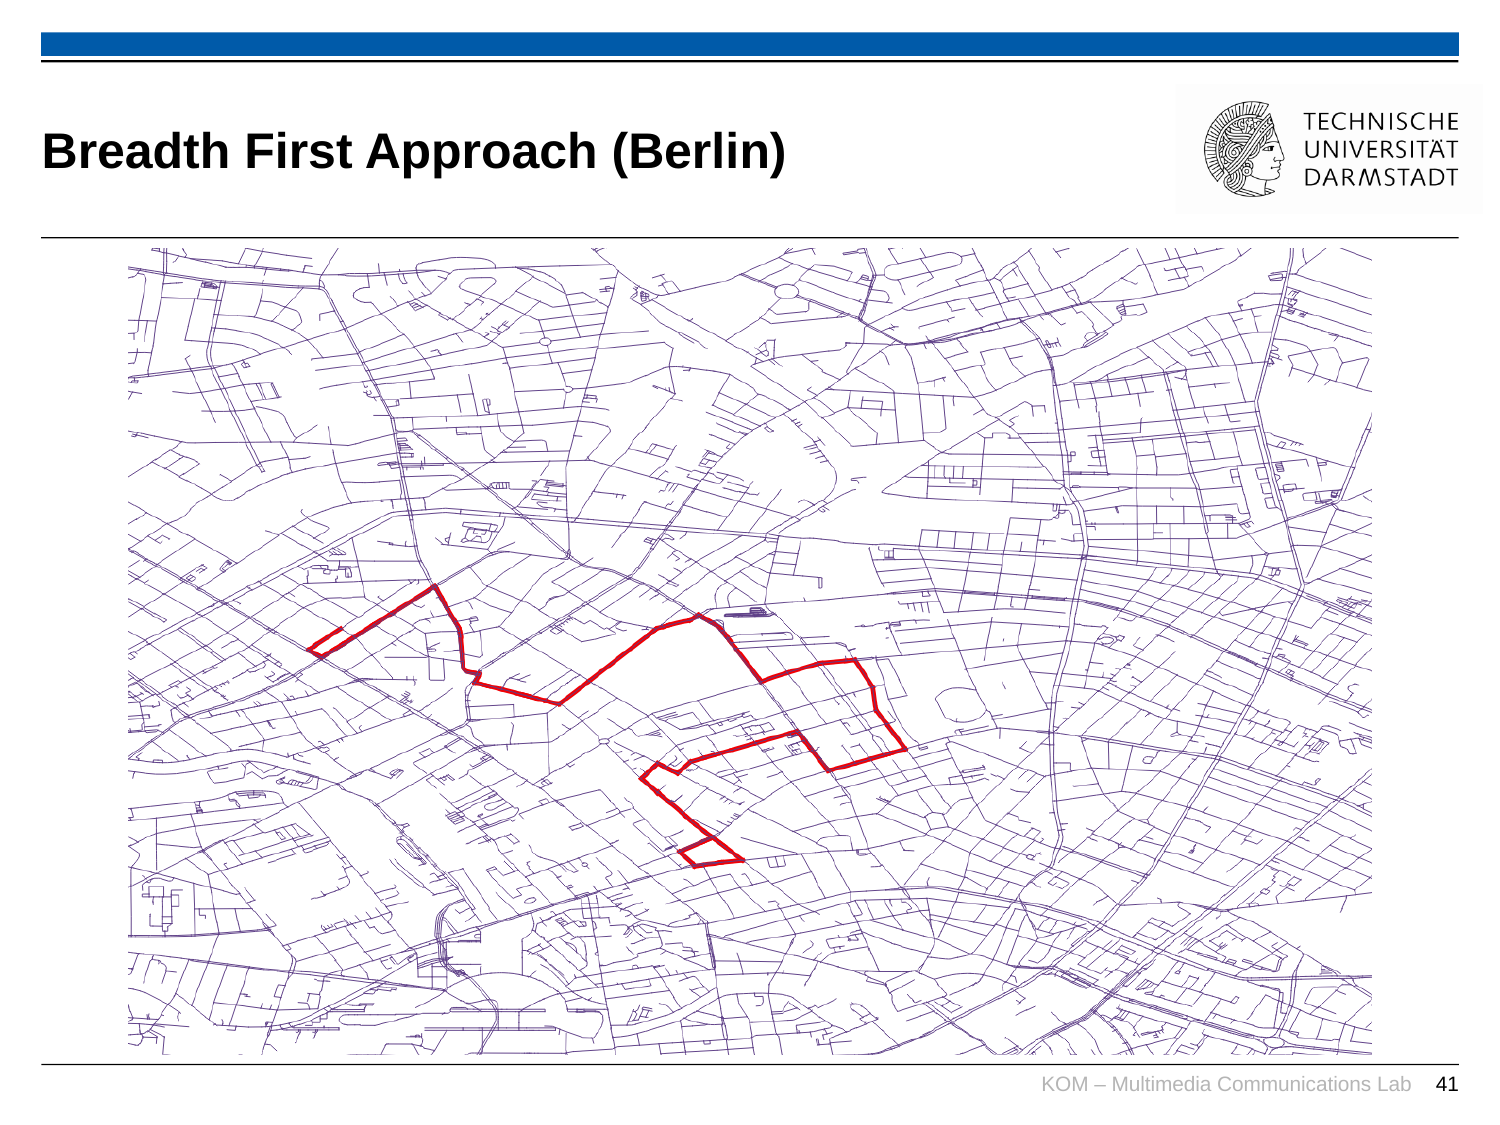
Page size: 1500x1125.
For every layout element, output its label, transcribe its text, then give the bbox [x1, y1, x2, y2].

picture [1175, 84, 1483, 214]
picture [128, 248, 1372, 1055]
title Breadth First Approach (Berlin) [41, 80, 1170, 218]
